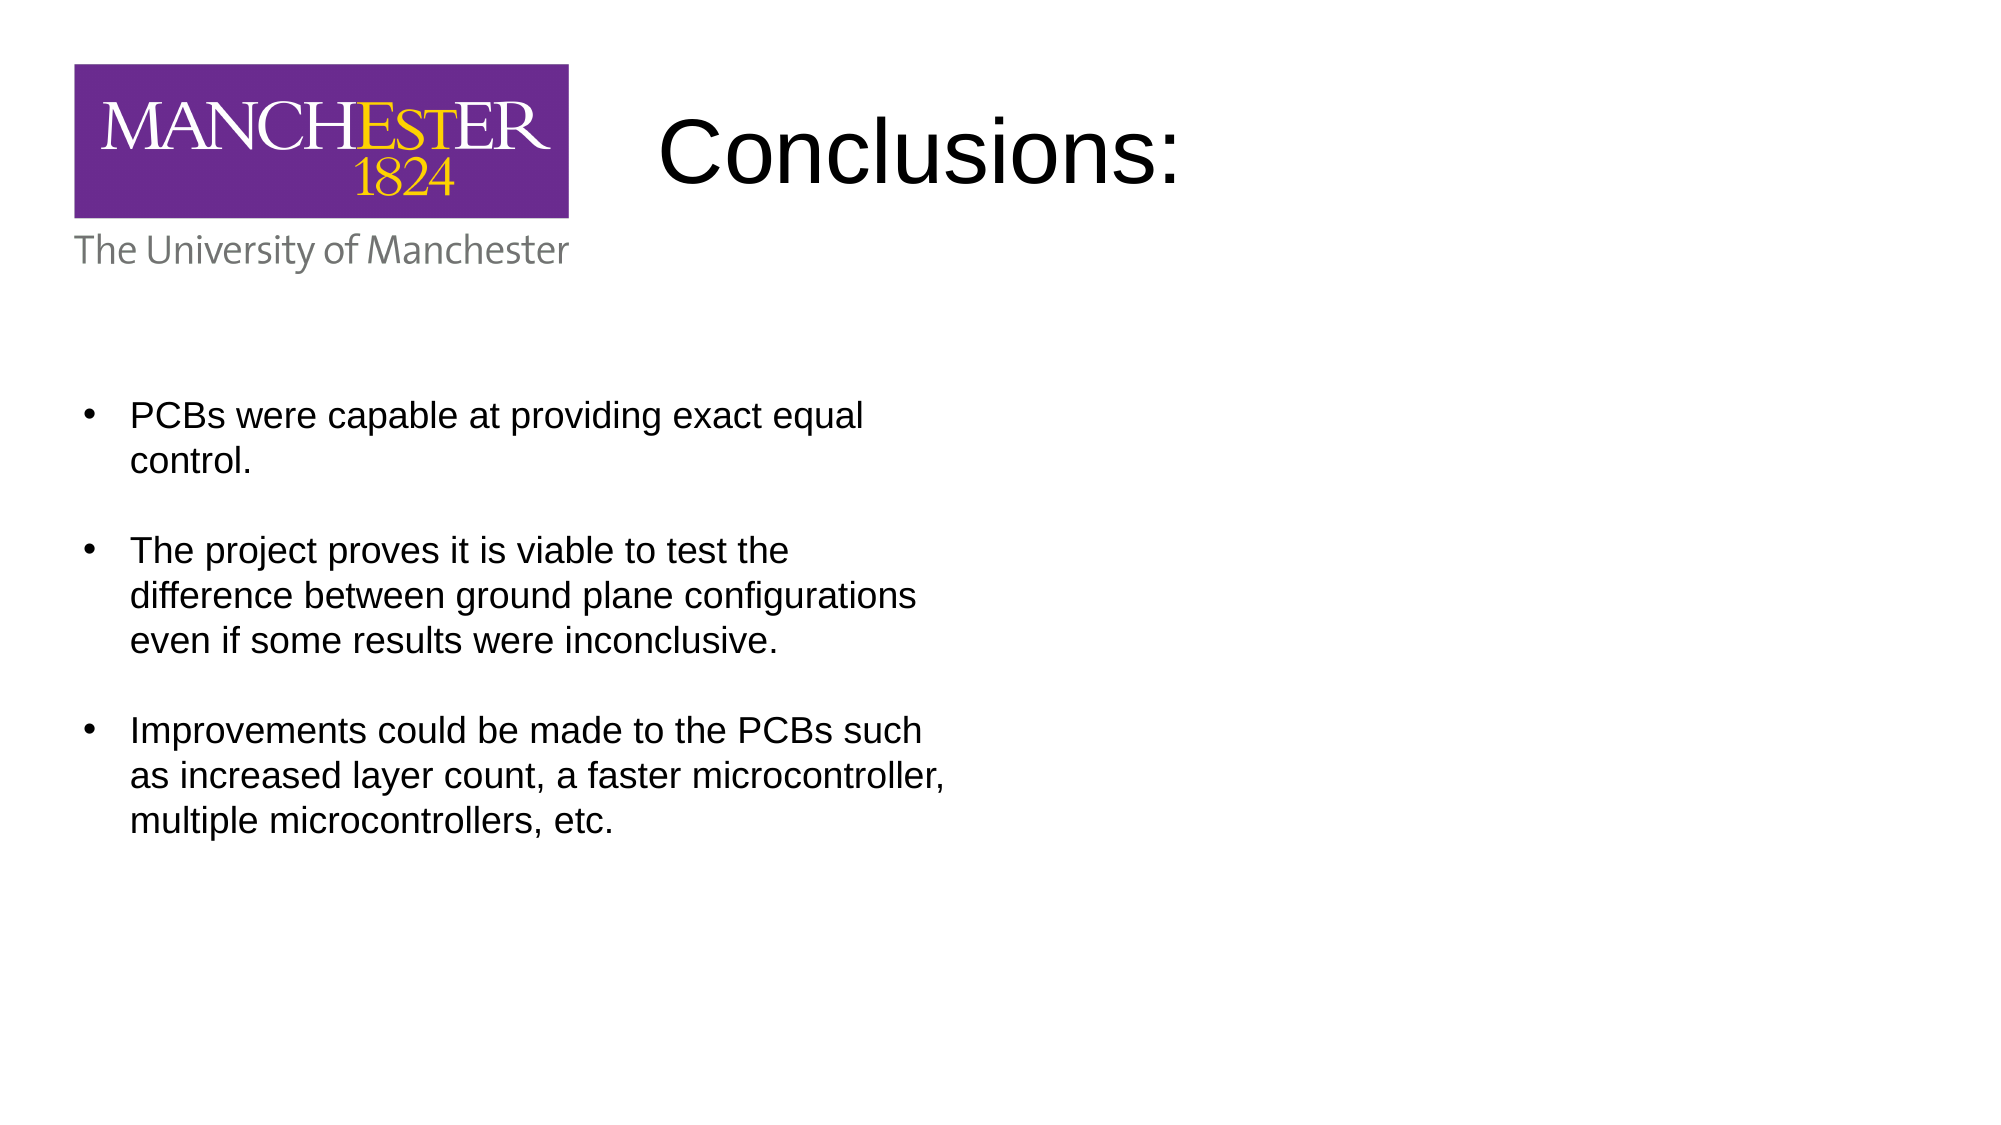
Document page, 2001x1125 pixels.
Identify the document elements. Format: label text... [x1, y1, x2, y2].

text_box PCBs were capable at providing exact equal control. The project proves it is viable to test the difference between ground plane configurations even if some results were inconclusive. Improvements could be made to the PCBs such as increased layer count, a faster microcontroller, multiple microcontrollers, etc. [68, 383, 964, 848]
picture [0, 0, 643, 384]
title Conclusions: [643, 45, 1240, 263]
